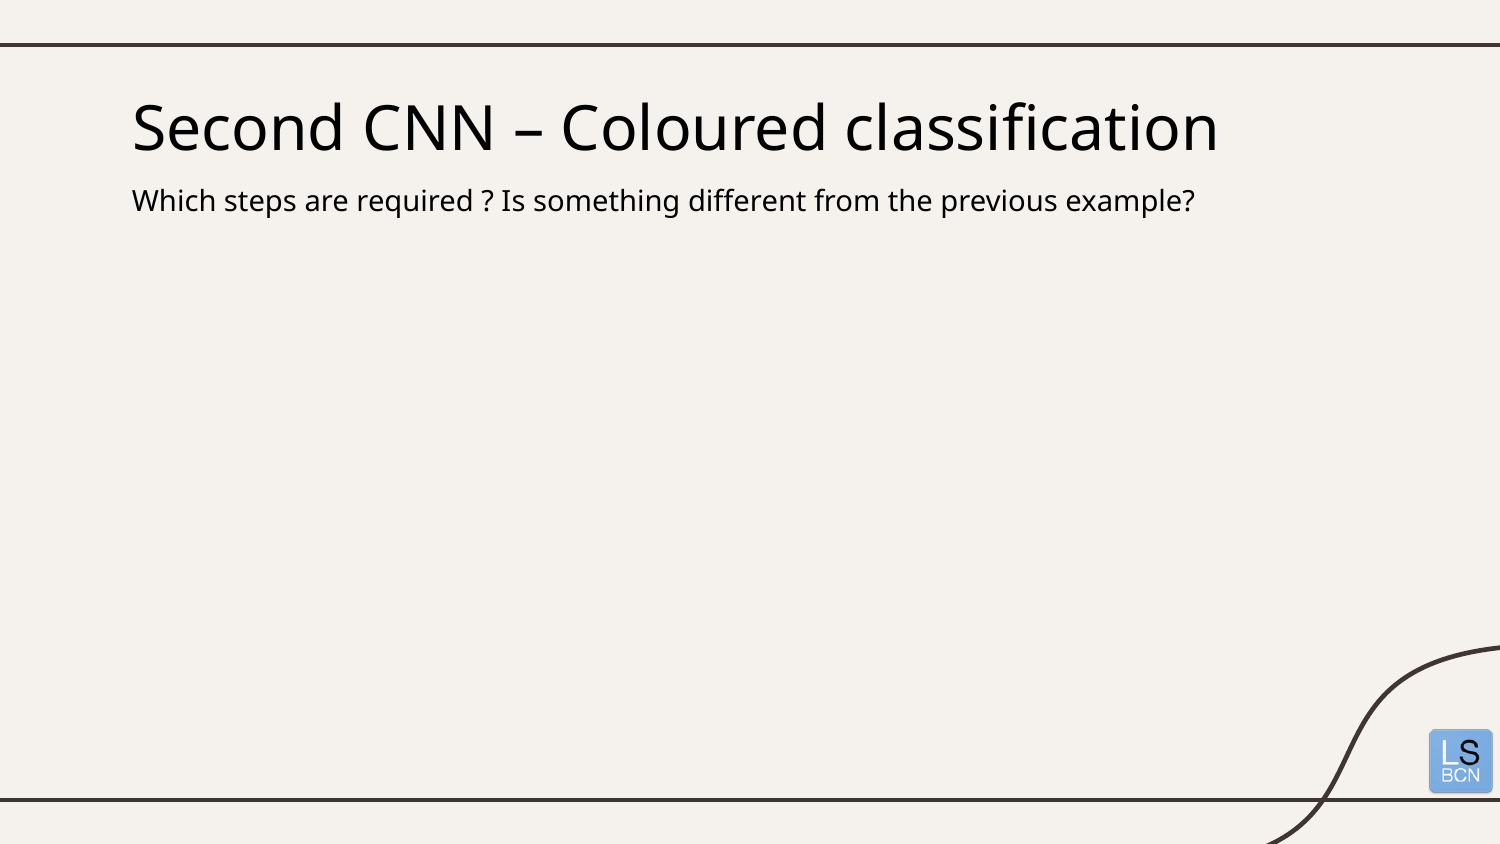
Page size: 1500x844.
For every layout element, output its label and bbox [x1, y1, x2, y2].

picture [1421, 721, 1500, 801]
title [116, 72, 1363, 167]
text_box [116, 166, 1258, 261]
